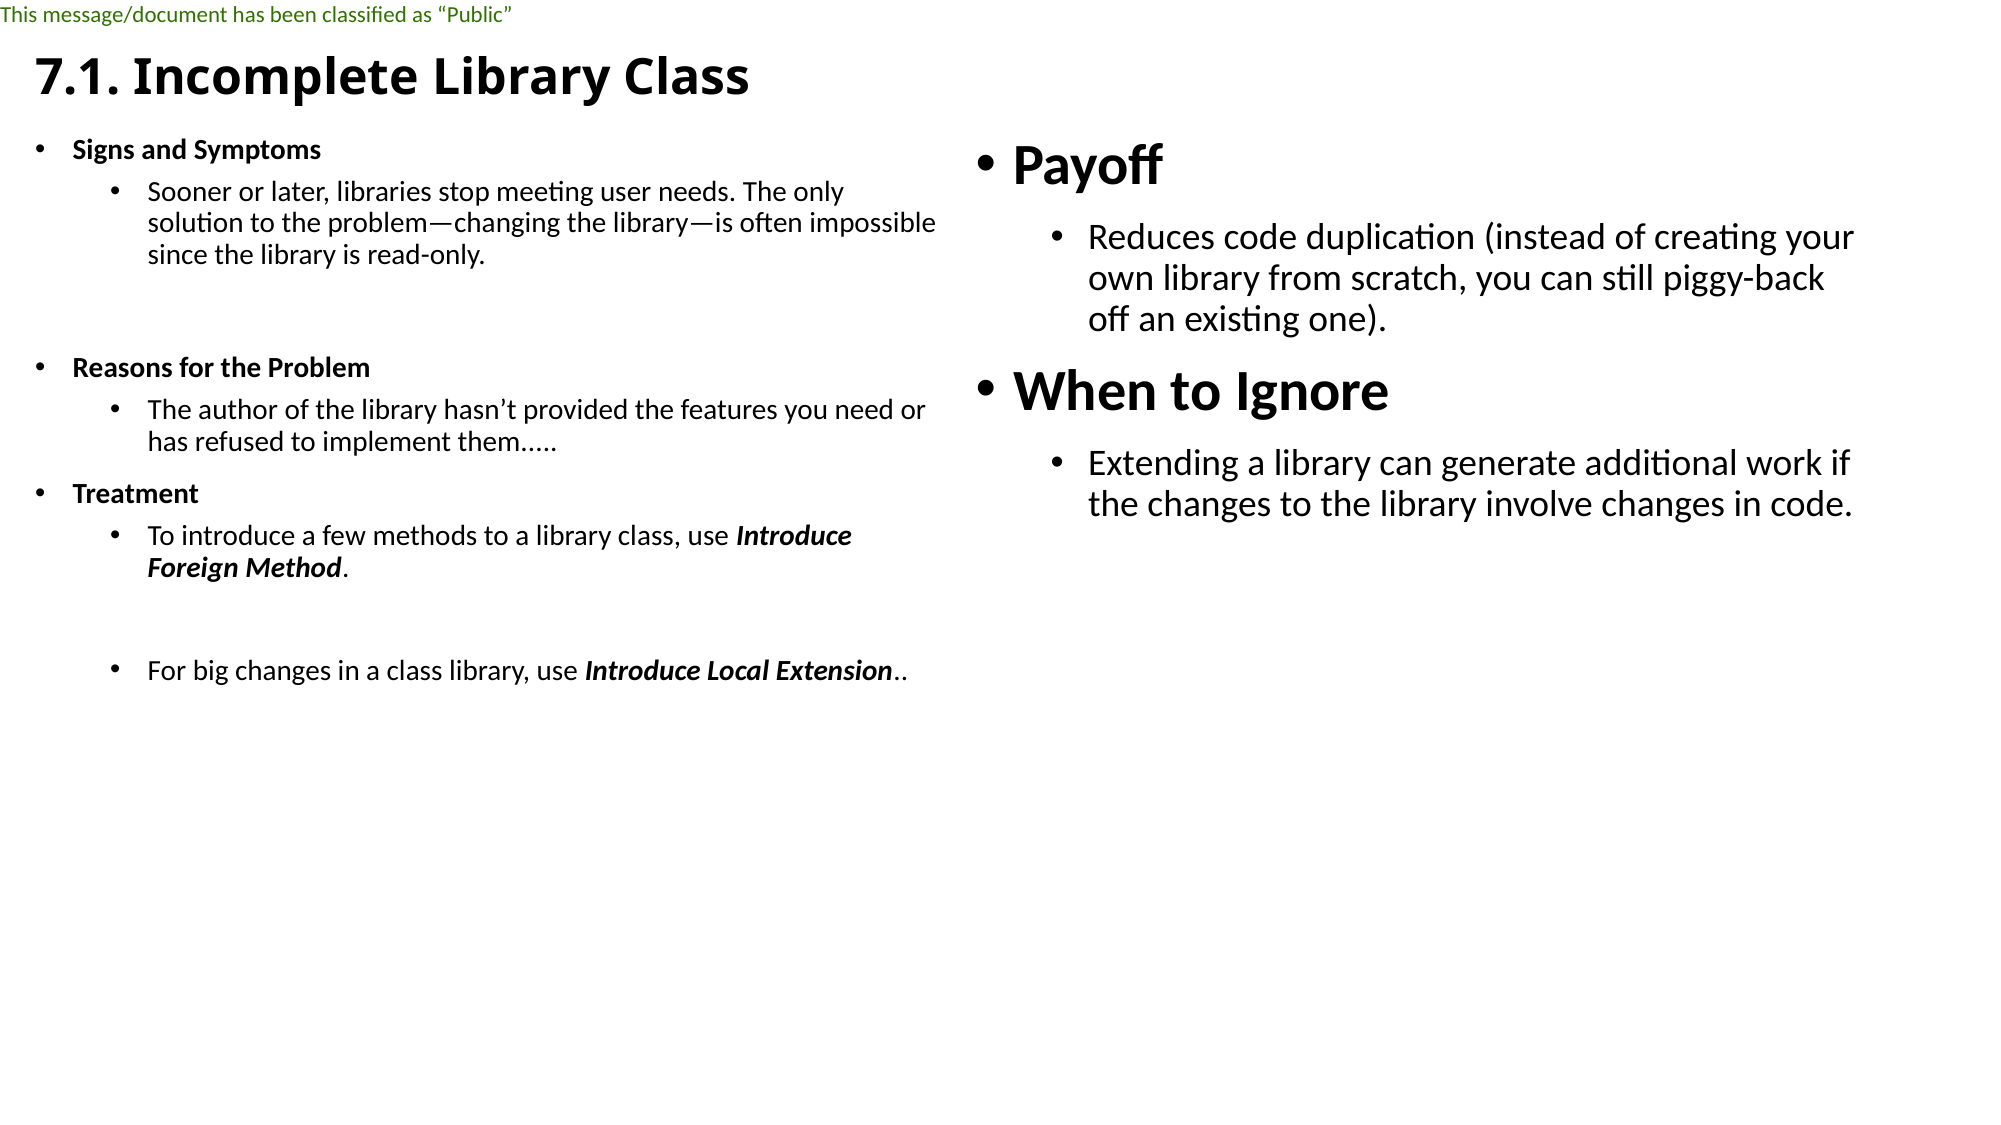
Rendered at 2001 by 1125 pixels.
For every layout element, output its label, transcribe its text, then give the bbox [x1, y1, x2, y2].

title 7.1. Incomplete Library Class [20, 30, 1449, 126]
list Signs and Symptoms Sooner or later, libraries stop meeting user needs. The only solution to the problem—changing the library—is often impossible since the library is read-only. Reasons for the Problem The author of the library hasn’t provided the features you need or has refused to implement them..... Treatment To introduce a few methods to a library class, use Introduce Foreign Method. For big changes in a class library, use Introduce Local Extension.. [20, 126, 961, 1095]
text_box Payoff Reduces code duplication (instead of creating your own library from scratch, you can still piggy-back off an existing one). When to Ignore Extending a library can generate additional work if the changes to the library involve changes in code. [960, 126, 1889, 999]
